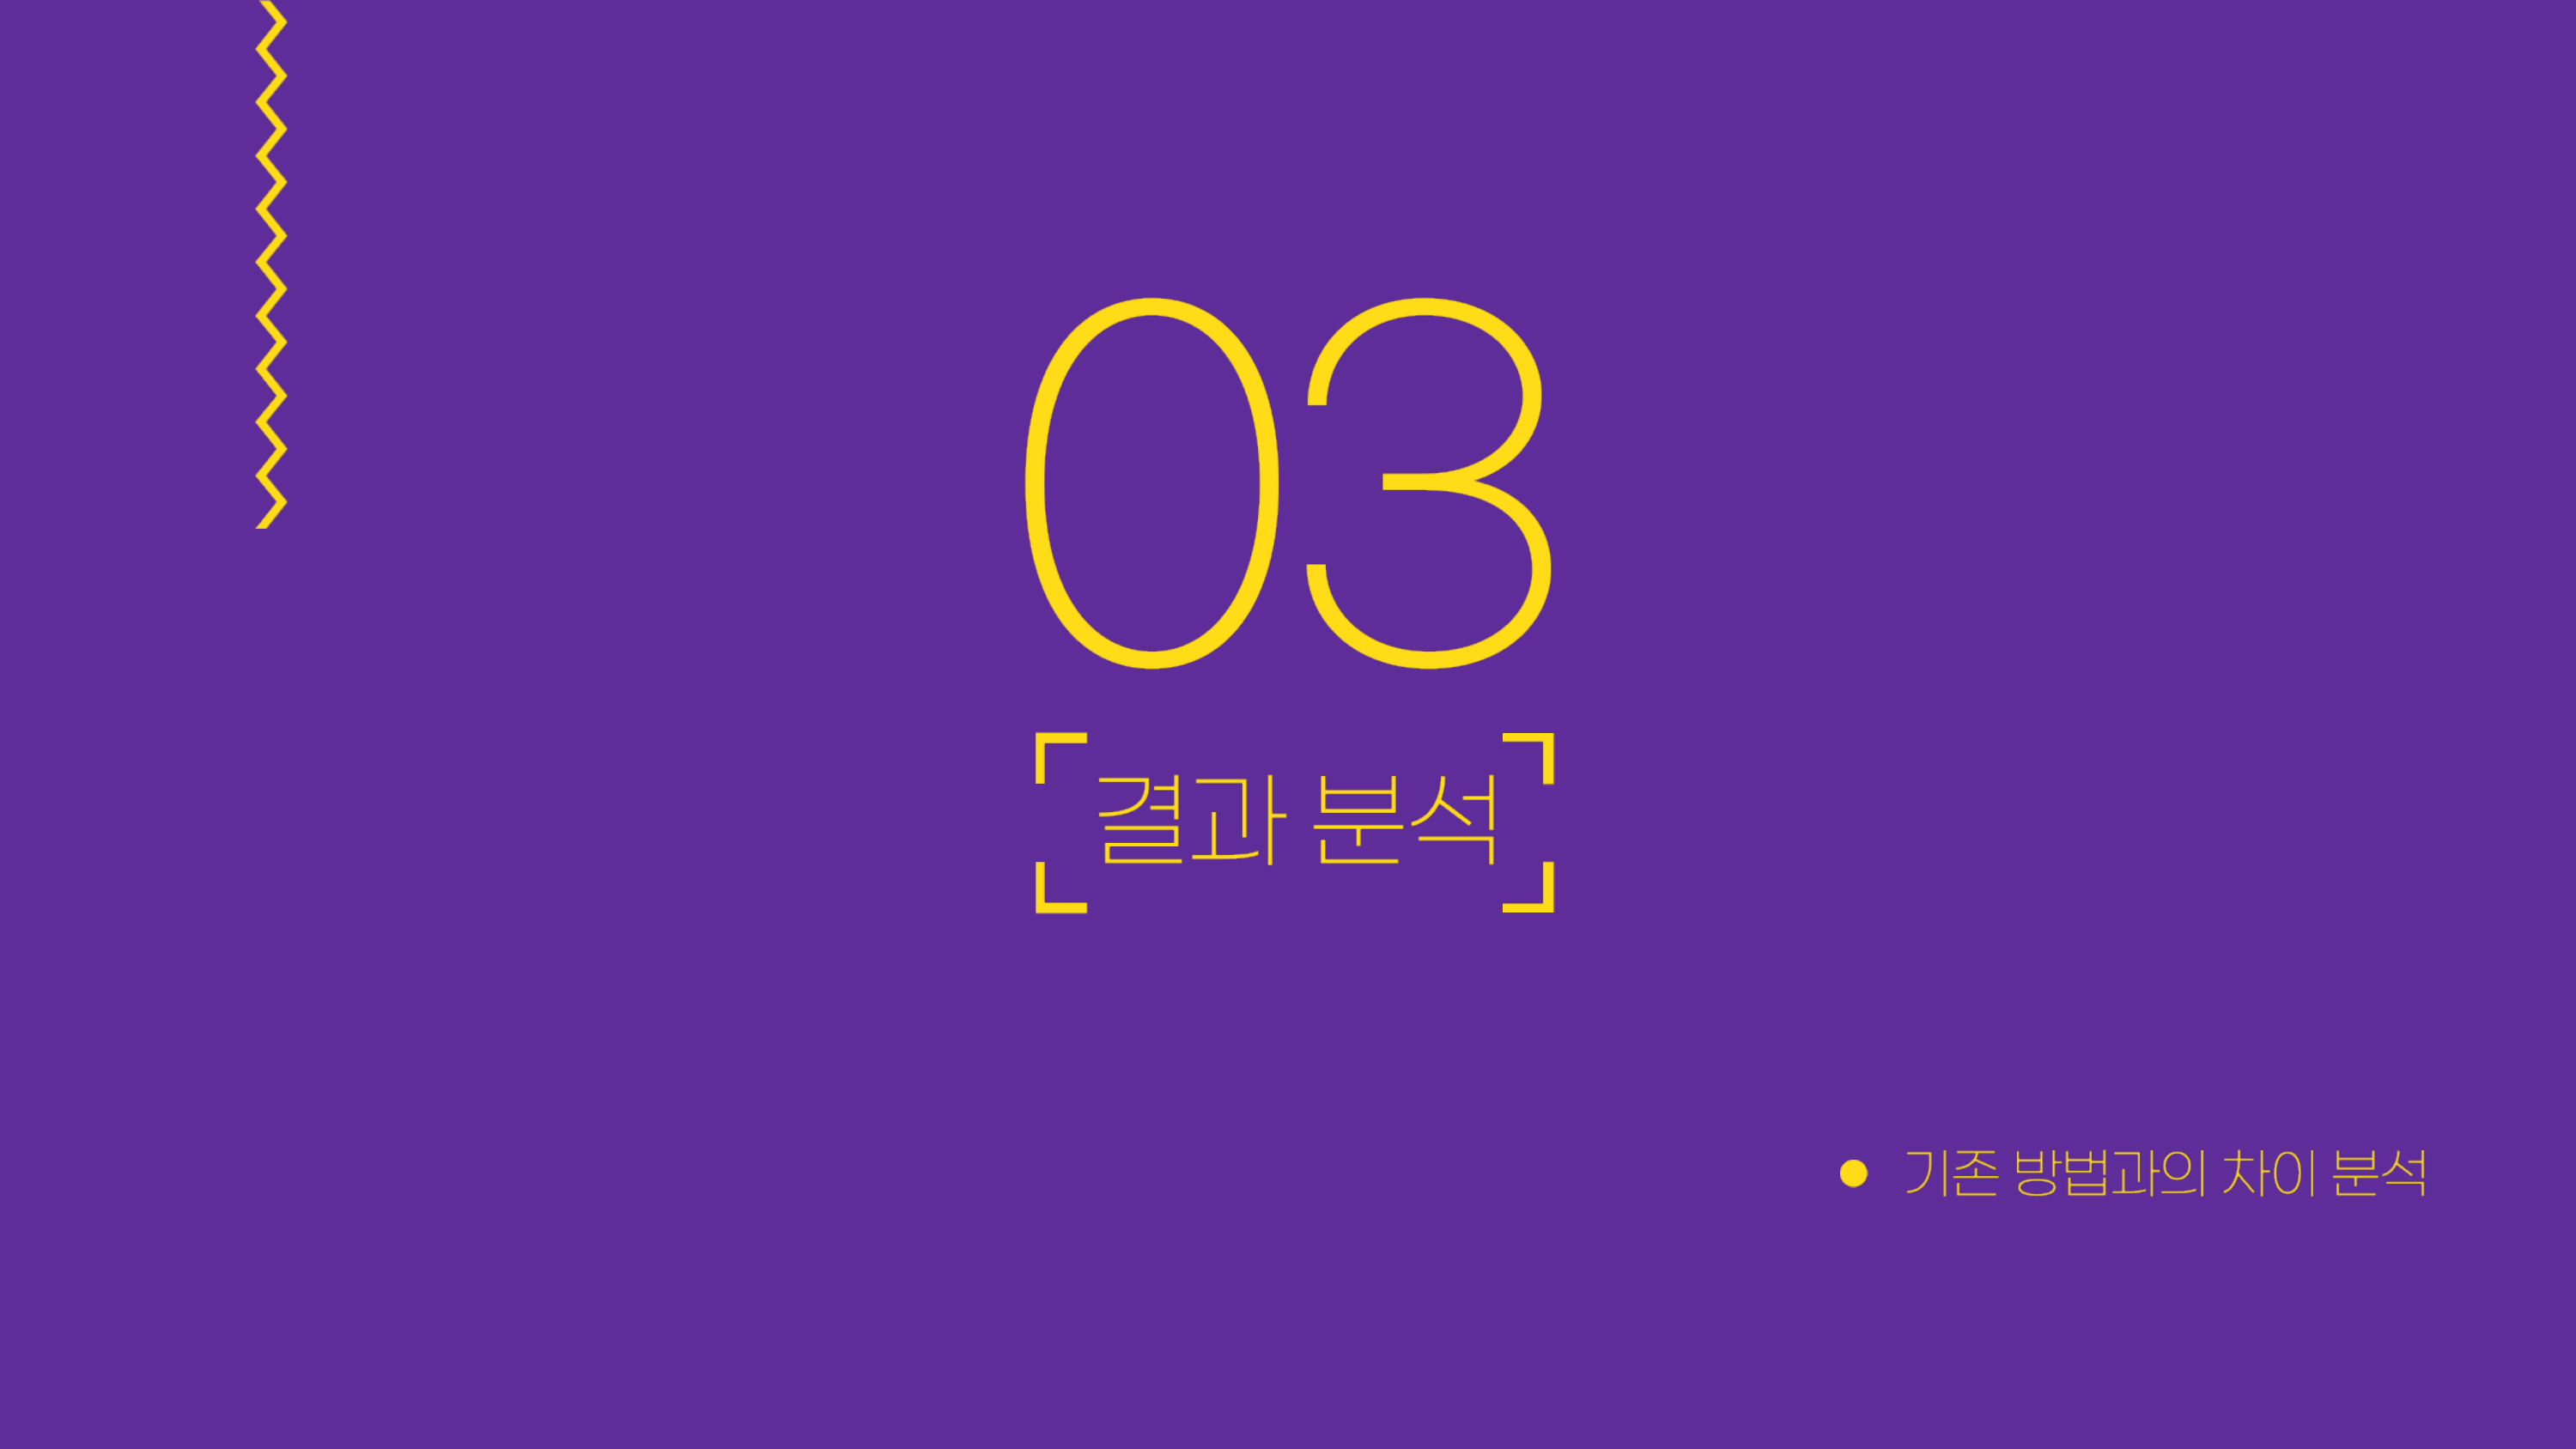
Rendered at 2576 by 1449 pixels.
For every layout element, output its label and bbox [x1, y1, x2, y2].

picture [256, 281, 287, 528]
picture [1893, 1134, 2453, 1222]
picture [256, 1, 287, 247]
text_box [1503, 860, 1555, 913]
text_box [7, 247, 536, 281]
text_box [1840, 1160, 1868, 1189]
text_box [1503, 733, 1555, 785]
picture [818, 144, 1797, 915]
text_box [1036, 731, 1088, 784]
text_box [1036, 862, 1088, 914]
